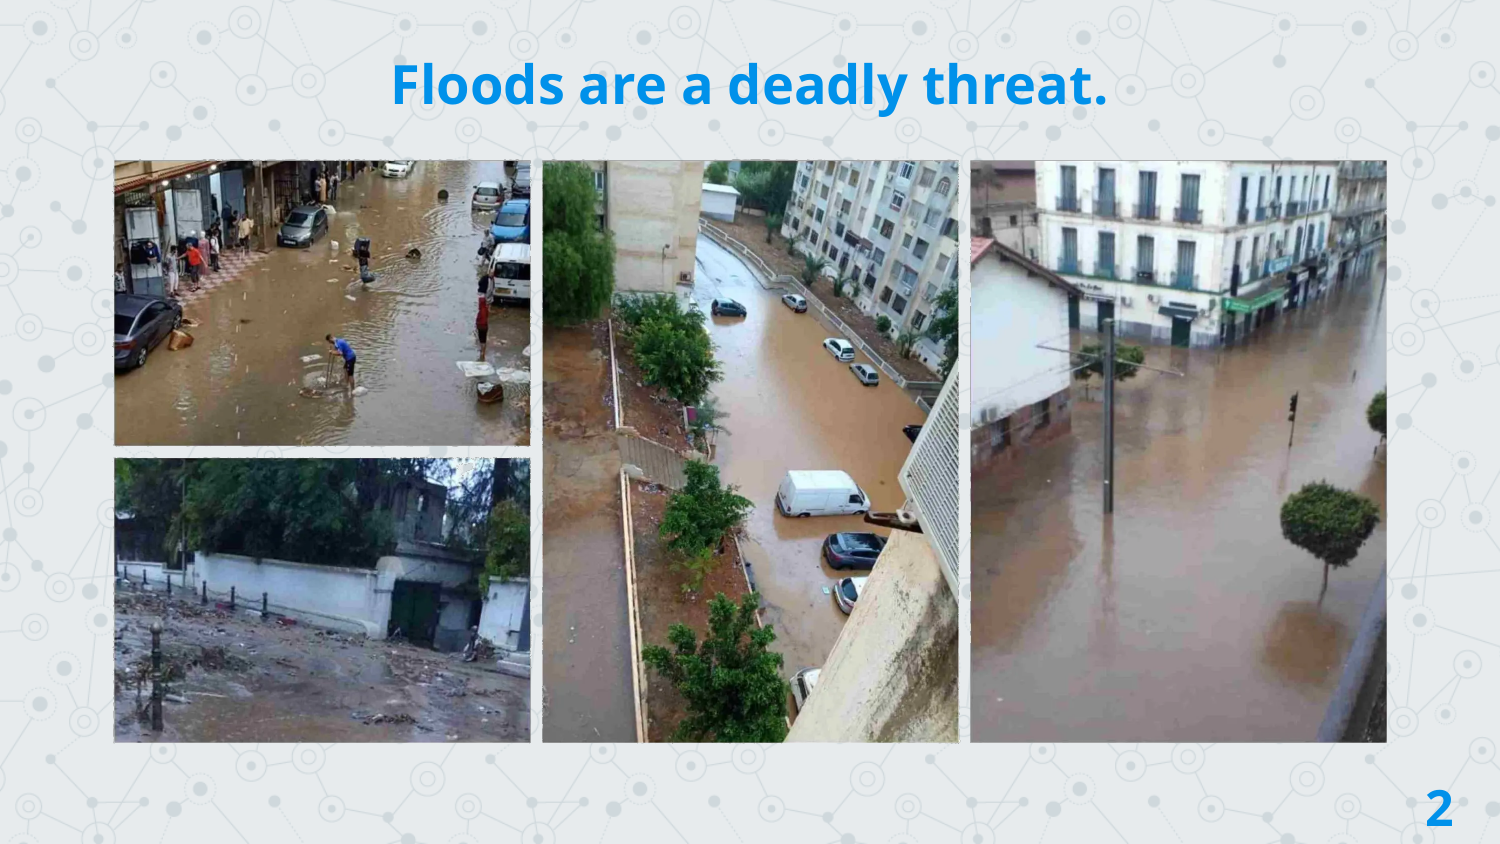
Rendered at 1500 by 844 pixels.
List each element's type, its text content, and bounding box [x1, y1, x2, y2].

text_box Floods are a deadly threat. [128, 15, 1371, 131]
picture [112, 158, 1388, 745]
text_box <number> [1378, 760, 1469, 826]
